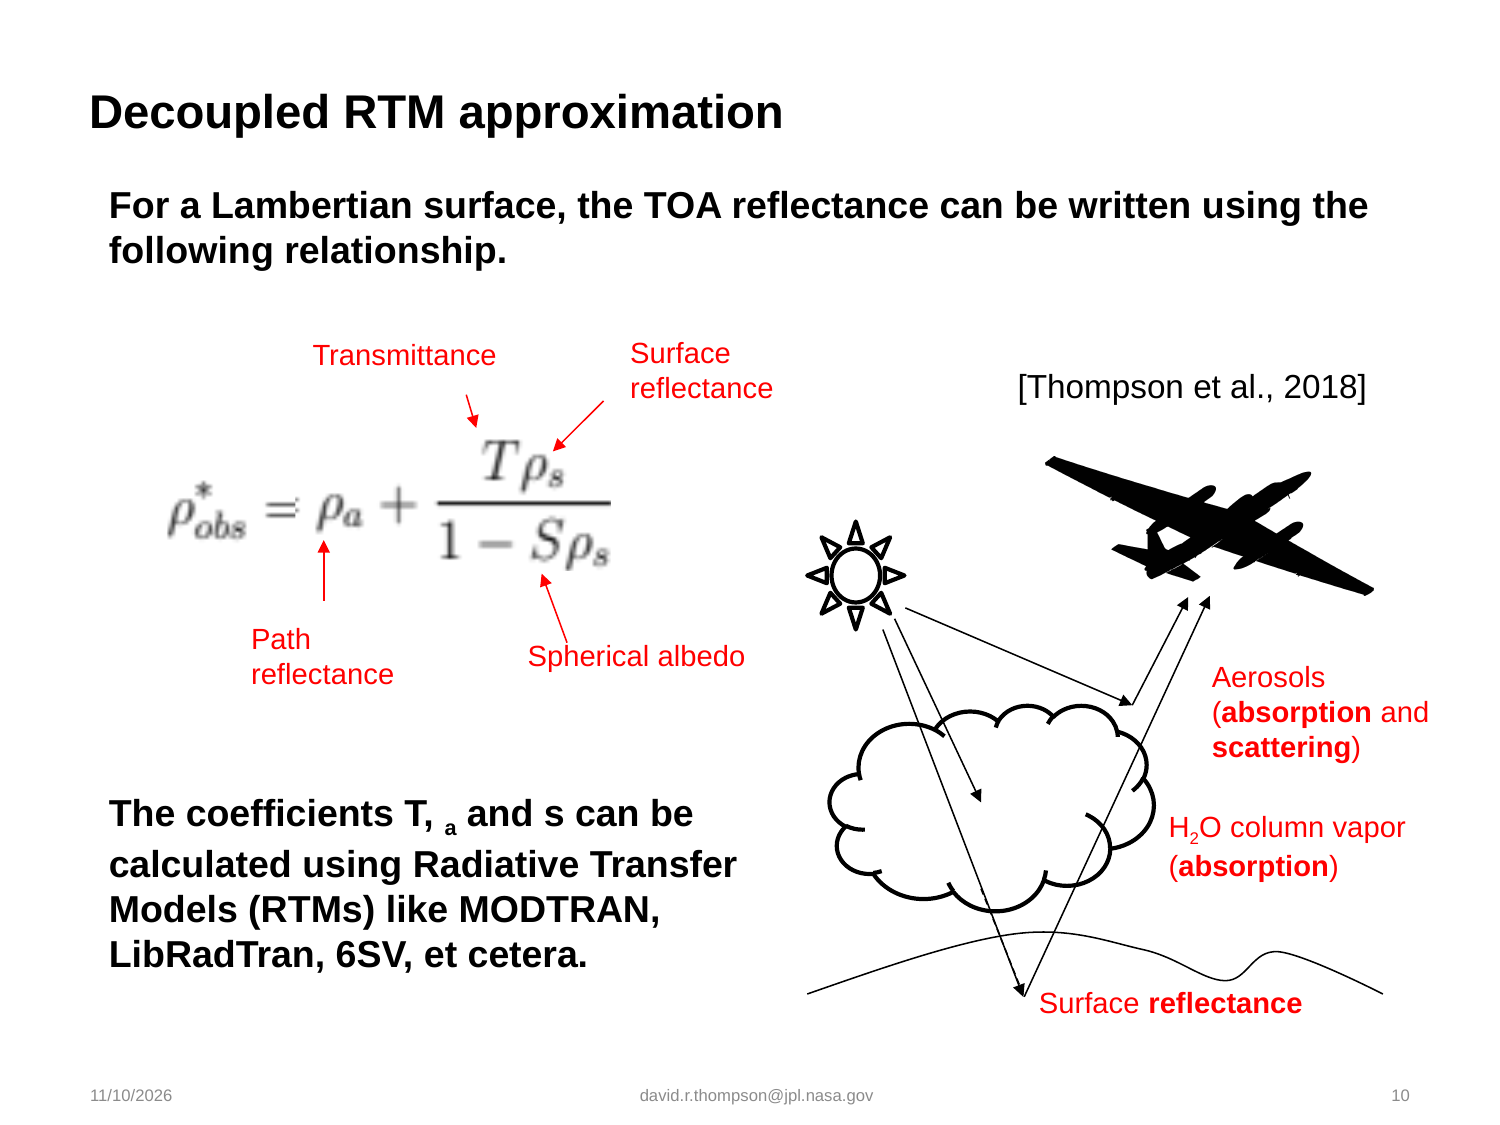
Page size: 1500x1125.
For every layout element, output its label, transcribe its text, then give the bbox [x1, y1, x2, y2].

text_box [541, 585, 568, 643]
text_box Spherical albedo [513, 629, 761, 680]
footer david.r.thompson@jpl.nasa.gov [309, 1065, 1205, 1125]
text_box Surface reflectance [615, 327, 821, 413]
text_box [Thompson et al., 2018] [1002, 279, 1468, 497]
text_box Path reflectance [236, 612, 442, 698]
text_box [807, 456, 1459, 1028]
text_box For a Lambertian surface, the TOA reflectance can be written using the following relationship. [94, 173, 1386, 279]
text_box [466, 394, 477, 429]
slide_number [75, 1065, 297, 1125]
text_box Transmittance [297, 329, 512, 379]
slide_number 10 [1217, 1065, 1425, 1125]
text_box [552, 400, 604, 452]
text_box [166, 431, 612, 576]
title Decoupled RTM approximation [74, 74, 1425, 146]
